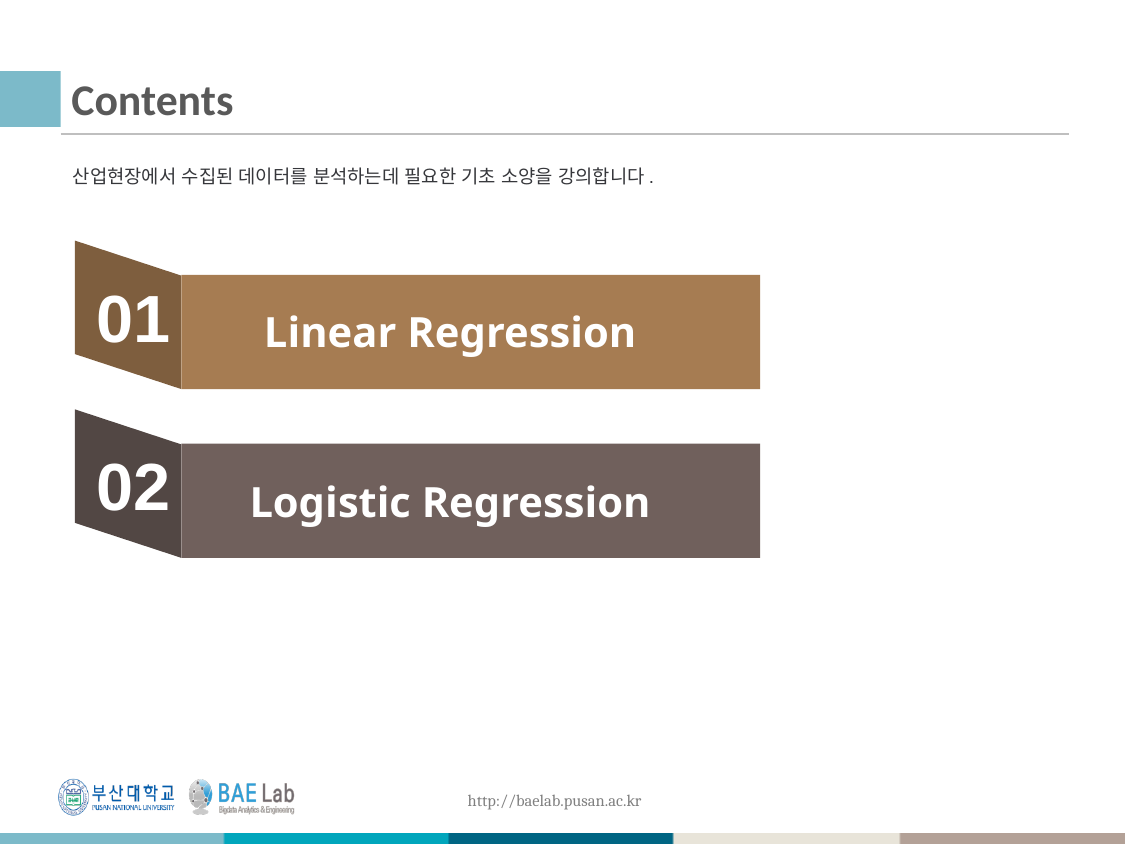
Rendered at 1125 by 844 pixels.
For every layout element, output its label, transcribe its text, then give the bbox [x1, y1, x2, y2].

text_box 산업현장에서 수집된 데이터를 분석하는데 필요한 기초 소양을 강의합니다. [58, 157, 728, 197]
picture [0, 833, 448, 844]
picture [673, 833, 1125, 844]
picture [186, 776, 300, 816]
title Contents [56, 71, 1069, 125]
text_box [74, 409, 761, 559]
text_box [74, 240, 761, 390]
picture [55, 775, 175, 819]
